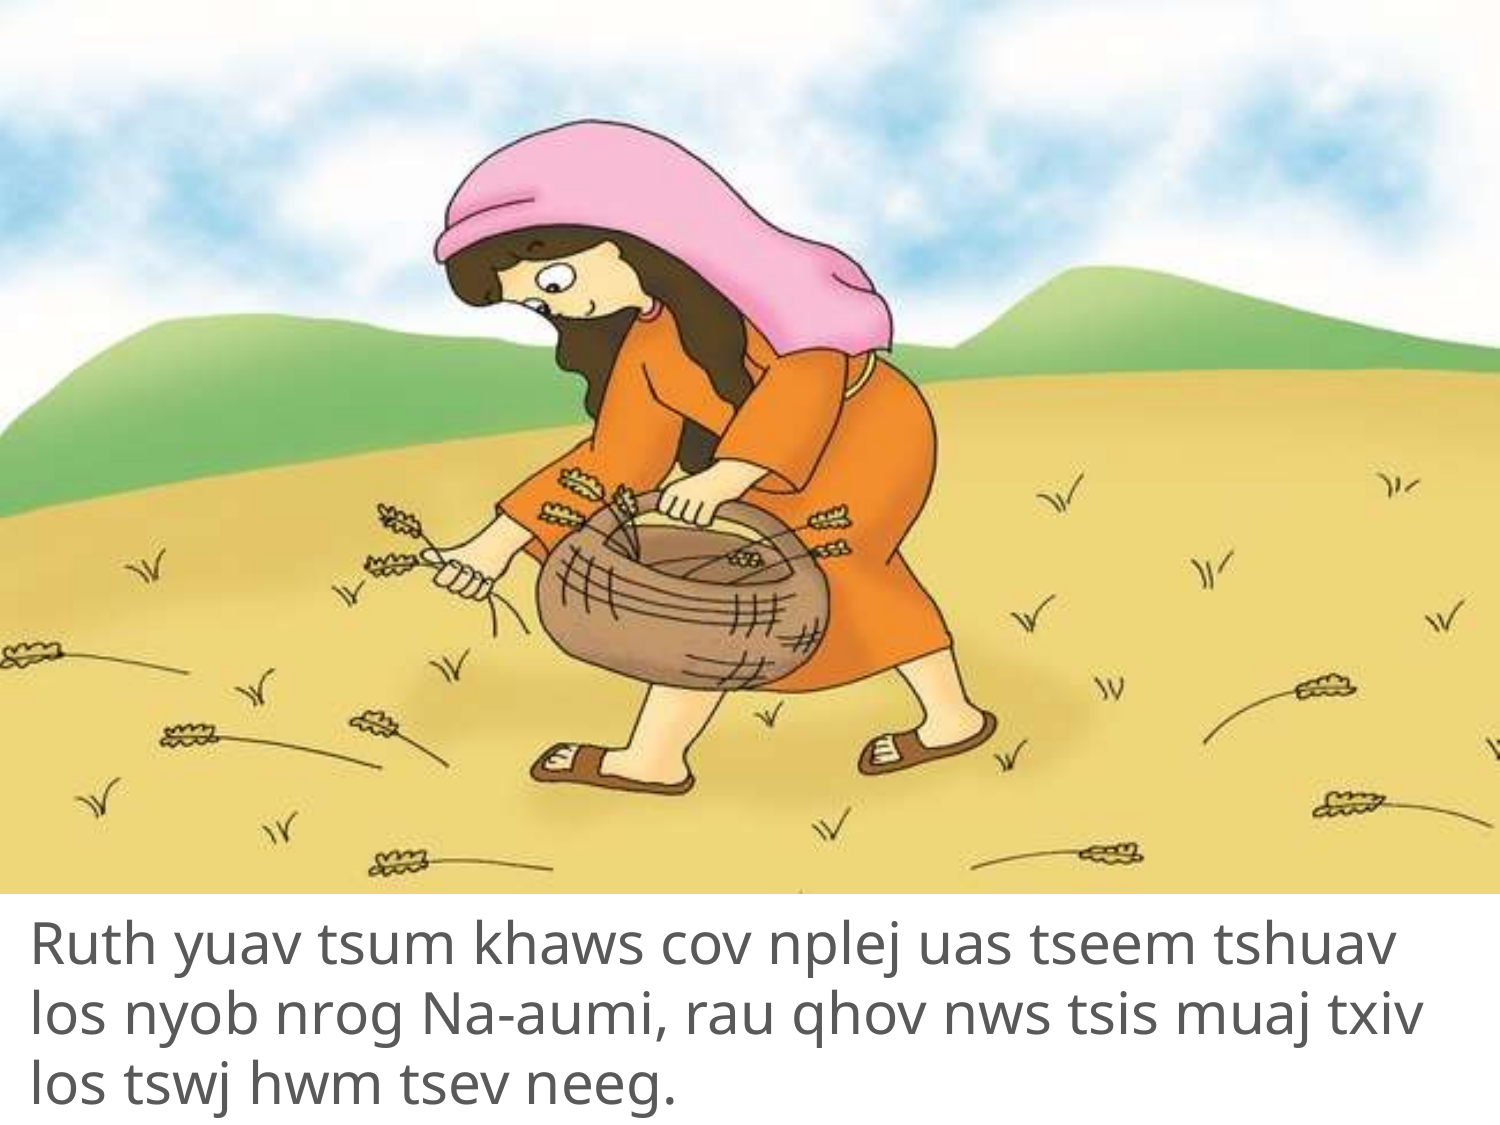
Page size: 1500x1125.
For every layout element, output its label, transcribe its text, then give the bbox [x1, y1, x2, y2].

text_box Ruth yuav tsum khaws cov nplej uas tseem tshuav los nyob nrog Na-aumi, rau qhov nws tsis muaj txiv los tswj hwm tsev neeg. [14, 902, 1486, 1124]
picture [0, 0, 1500, 894]
